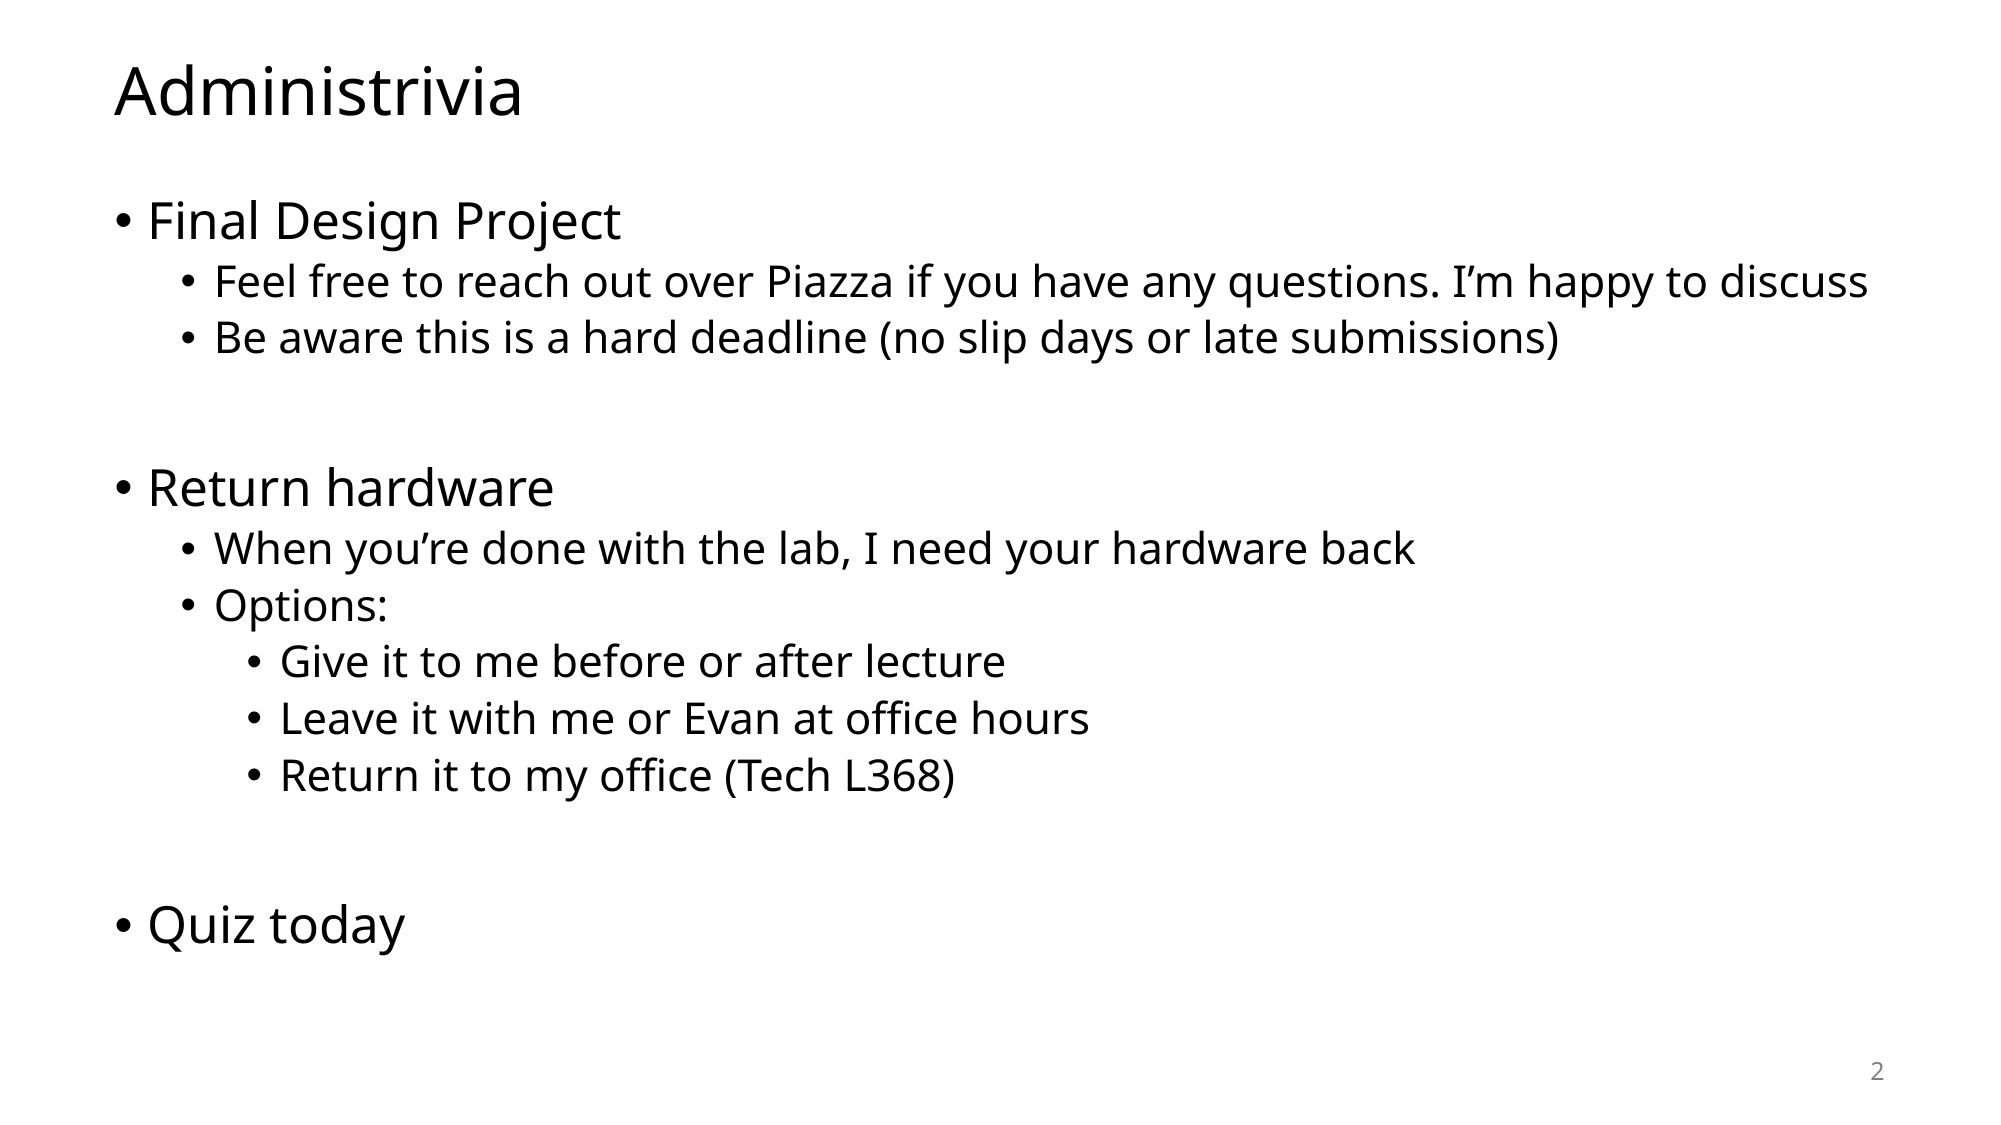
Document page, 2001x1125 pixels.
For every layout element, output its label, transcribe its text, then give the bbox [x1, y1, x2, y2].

list Final Design Project Feel free to reach out over Piazza if you have any questions. I’m happy to discuss Be aware this is a hard deadline (no slip days or late submissions) Return hardware When you’re done with the lab, I need your hardware back Options: Give it to me before or after lecture Leave it with me or Evan at office hours Return it to my office (Tech L368) Quiz today [99, 187, 1900, 1013]
slide_number 2 [1749, 1042, 1900, 1103]
title Administrivia [99, 37, 1900, 150]
